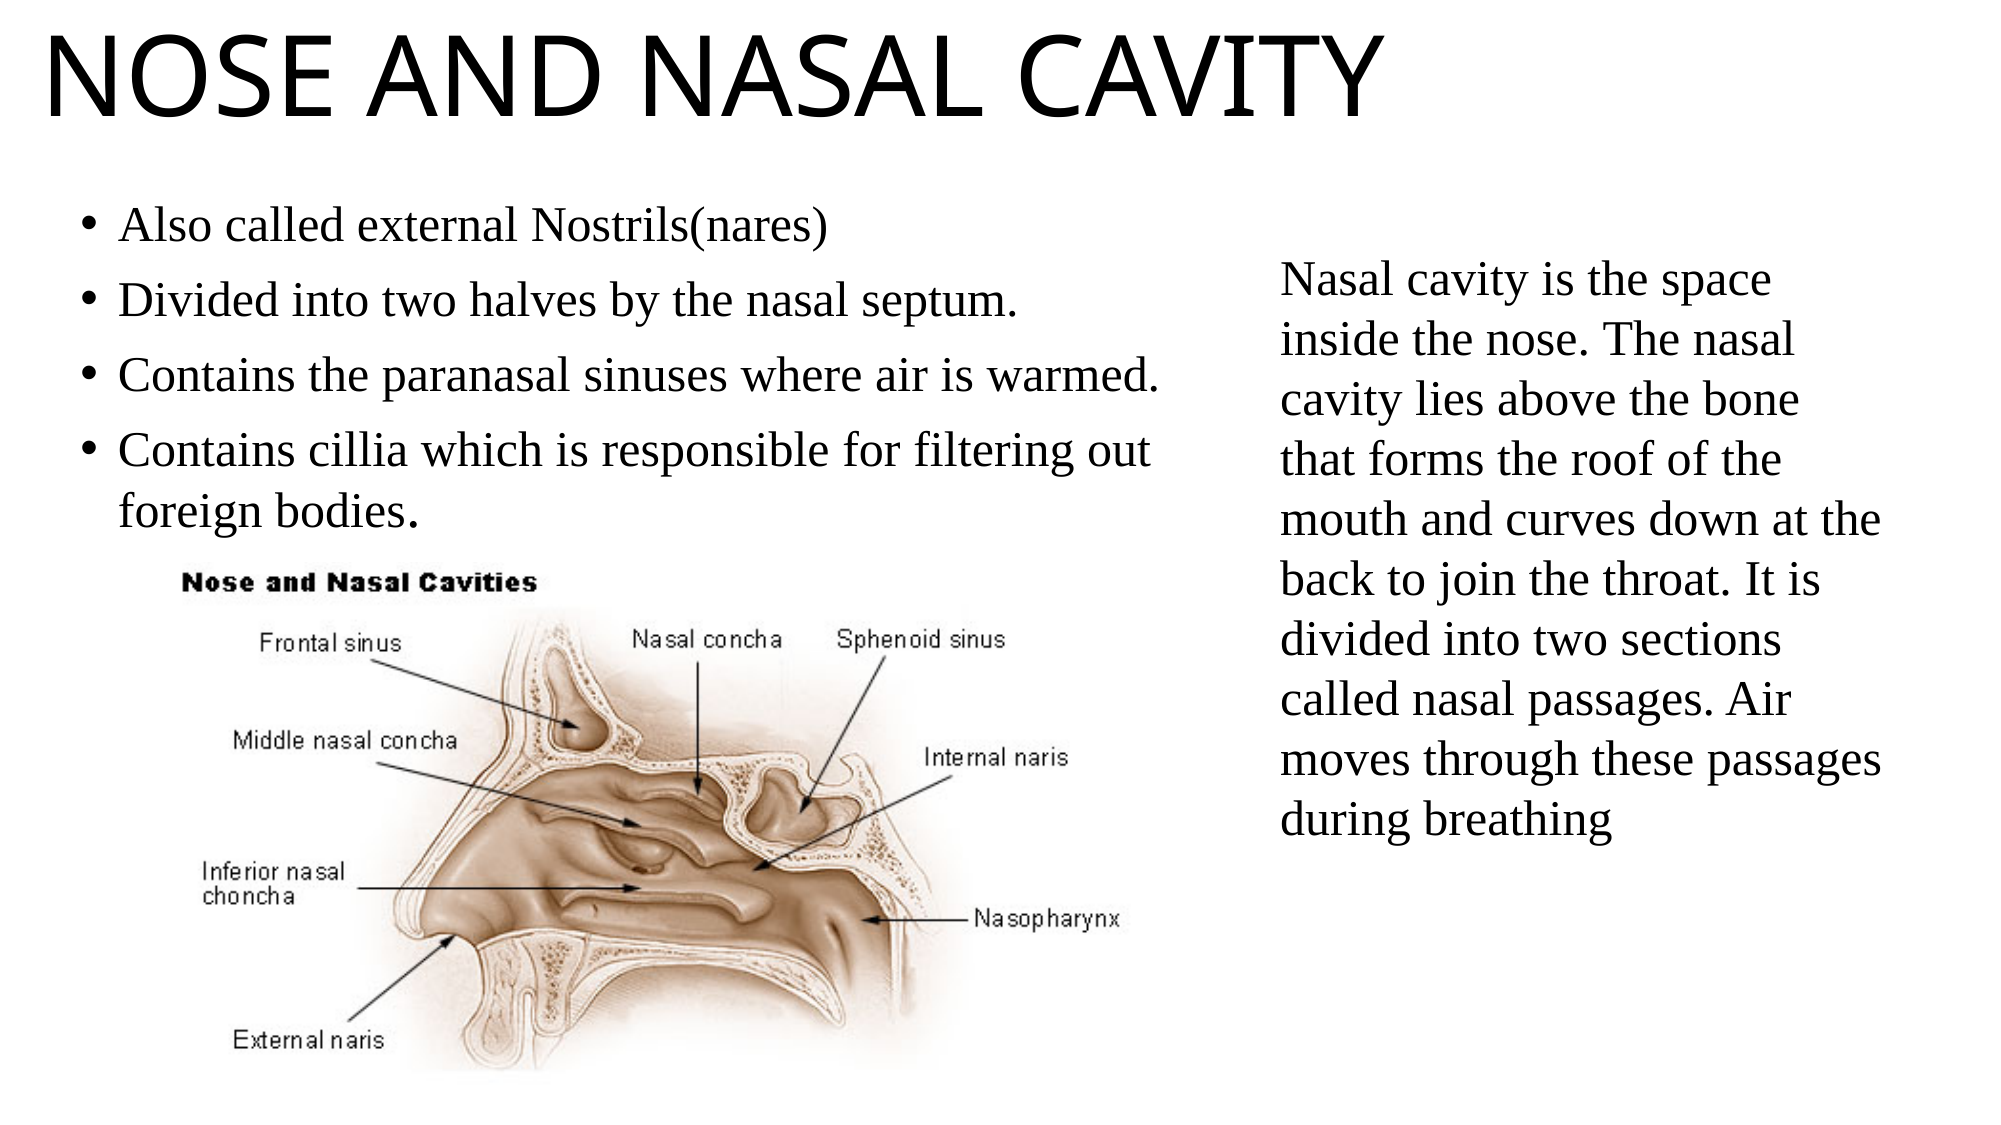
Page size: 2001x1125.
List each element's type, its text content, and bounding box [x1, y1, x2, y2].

text_box Nasal cavity is the space inside the nose. The nasal cavity lies above the bone that forms the roof of the mouth and curves down at the back to join the throat. It is divided into two sections called nasal passages. Air moves through these passages during breathing [1265, 237, 1899, 853]
list Also called external Nostrils(nares) Divided into two halves by the nasal septum. Contains the paranasal sinuses where air is warmed. Contains cillia which is responsible for filtering out foreign bodies. [65, 191, 1252, 547]
title NOSE AND NASAL CAVITY [25, 0, 1815, 173]
picture [168, 562, 1152, 1108]
